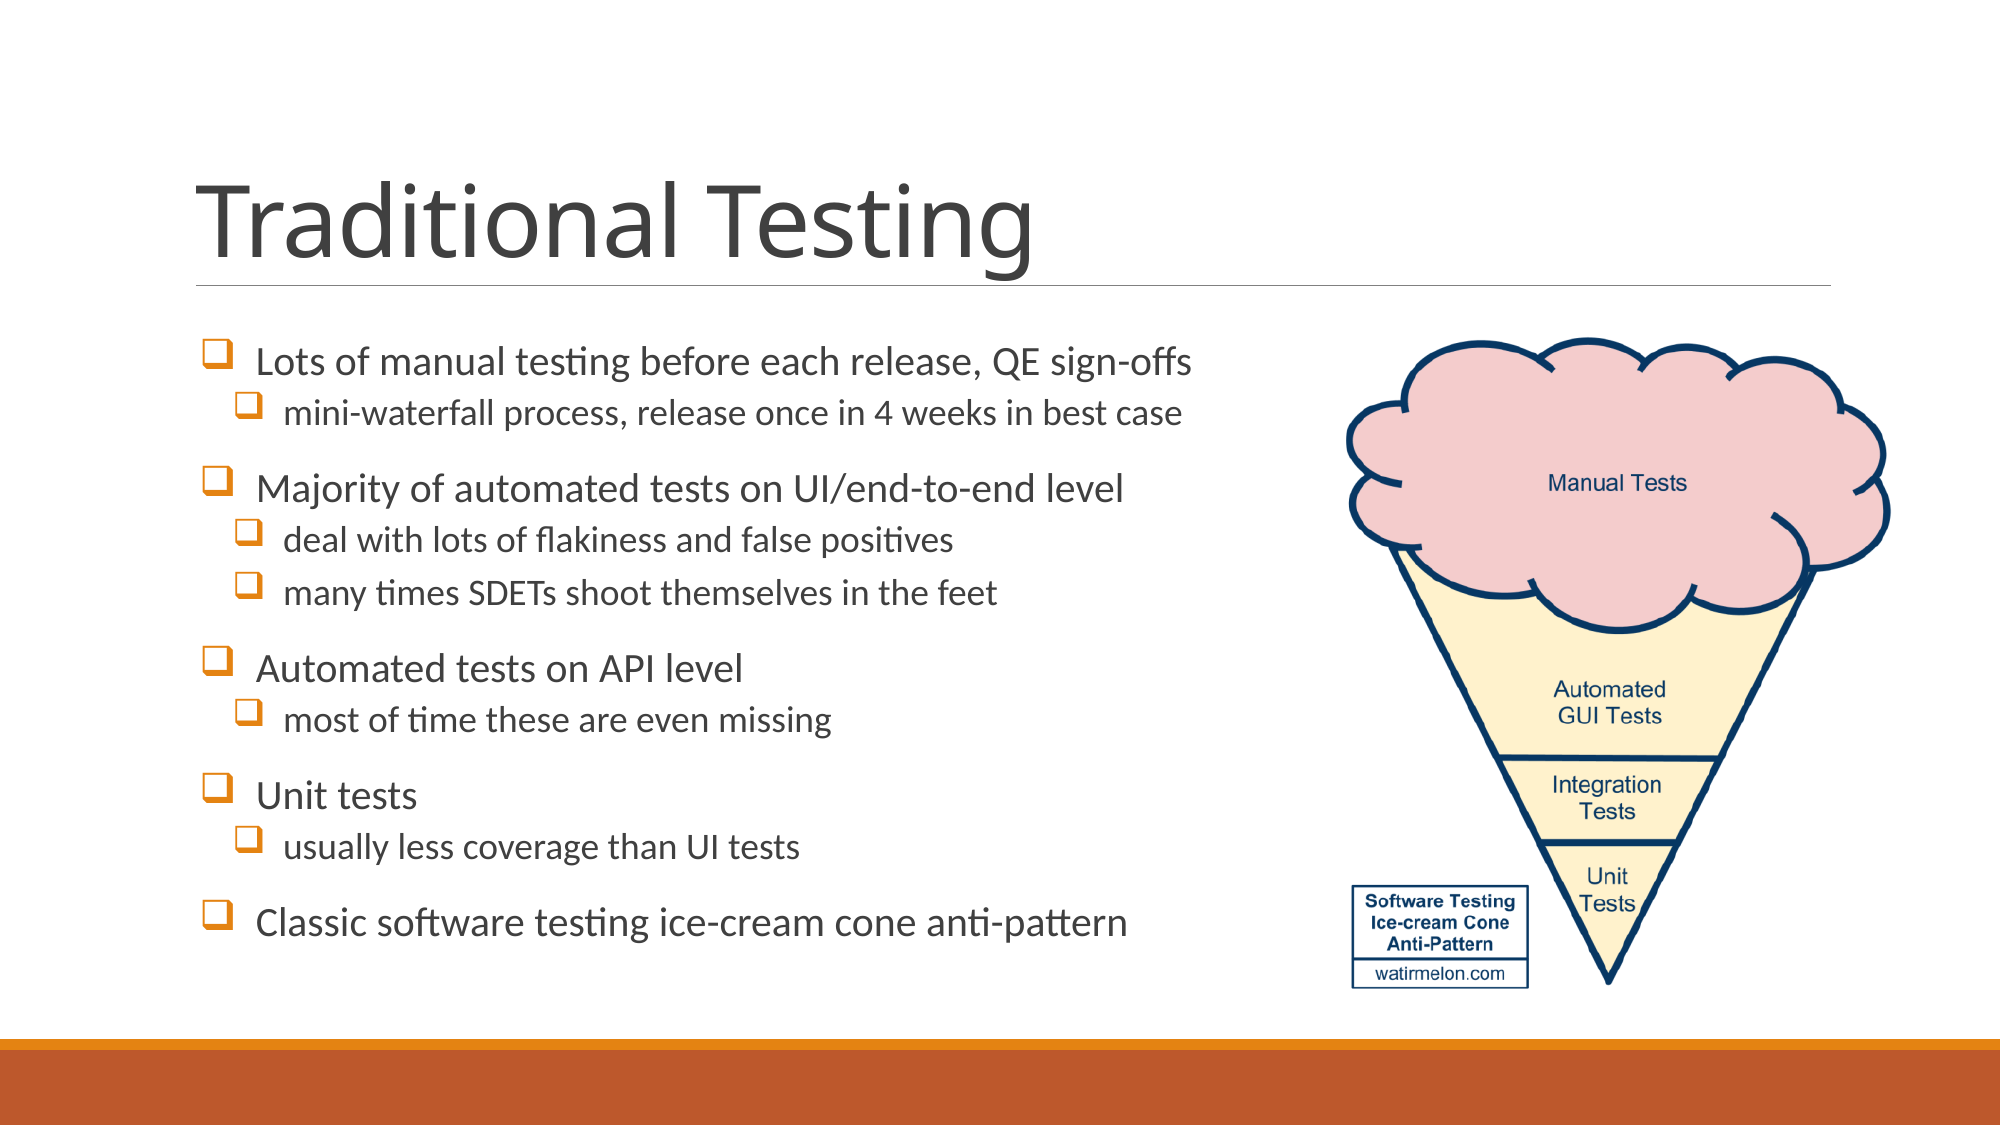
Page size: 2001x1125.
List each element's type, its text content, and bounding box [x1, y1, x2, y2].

title Traditional Testing [180, 47, 1830, 285]
picture [1328, 300, 1901, 1006]
list Lots of manual testing before each release, QE sign-offs mini-waterfall process, release once in 4 weeks in best case Majority of automated tests on UI/end-to-end level deal with lots of flakiness and false positives many times SDETs shoot themselves in the feet Automated tests on API level most of time these are even missing Unit tests usually less coverage than UI tests Classic software testing ice-cream cone anti-pattern [199, 331, 1325, 992]
